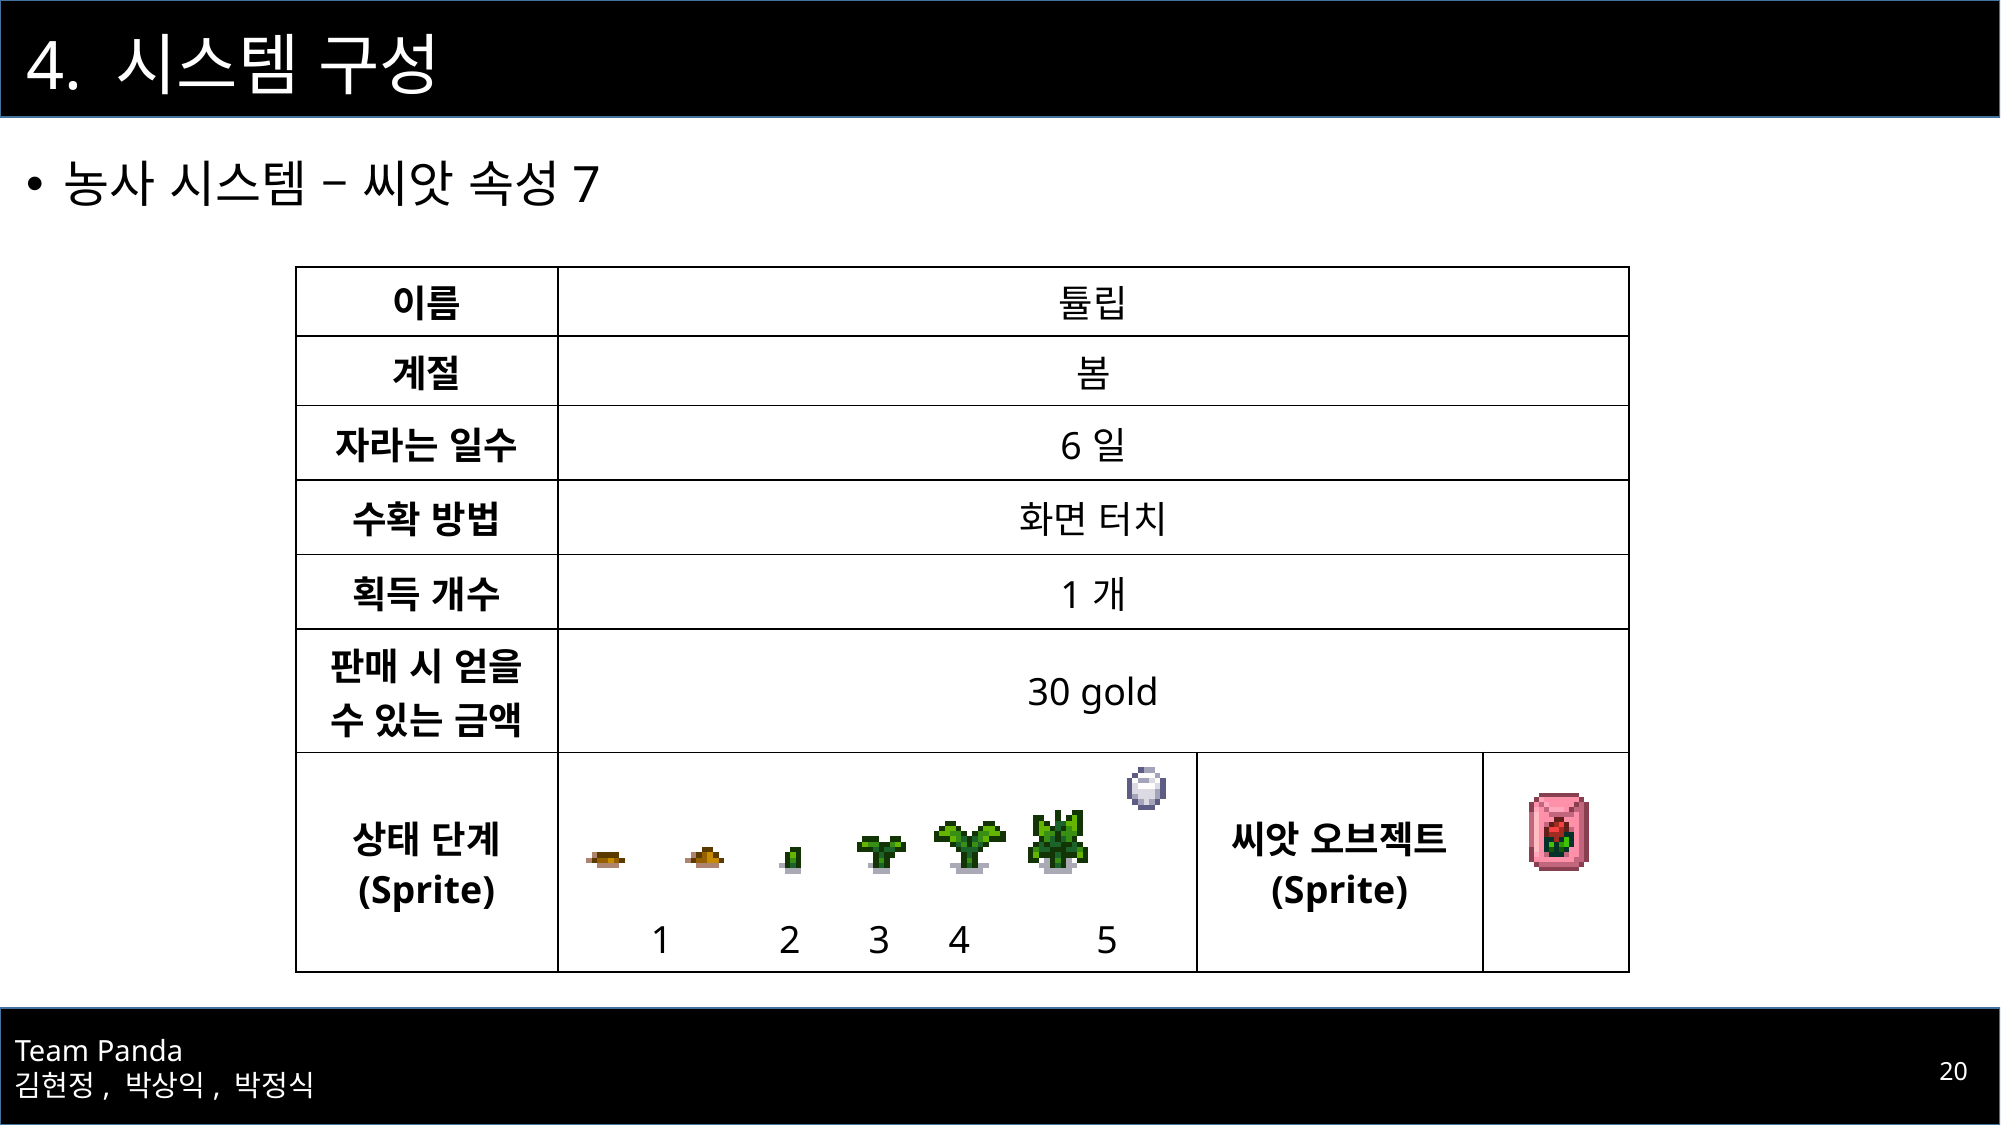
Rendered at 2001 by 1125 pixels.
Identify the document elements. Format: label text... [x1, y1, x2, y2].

table_cell 30 gold [559, 630, 1628, 752]
table_header 튤립 [559, 268, 1628, 335]
table_cell 판매 시 얻을 수 있는 금액 [297, 630, 557, 752]
table_cell 봄 [559, 337, 1628, 405]
table_cell 화면 터치 [559, 481, 1628, 554]
table_cell 6일 [559, 406, 1628, 479]
table_cell 획득 개수 [297, 555, 557, 628]
picture [568, 735, 1193, 929]
table_header 이름 [297, 268, 557, 335]
picture [1519, 793, 1598, 871]
table_cell 계절 [297, 337, 557, 405]
table_cell [1484, 753, 1628, 971]
list 농사 시스템 – 씨앗 속성7 [10, 151, 1736, 267]
table_cell 1 2 3 4 5 [559, 753, 1196, 971]
table_cell 1개 [559, 555, 1628, 628]
table_cell 상태 단계 (Sprite) [297, 753, 557, 971]
title 4. 시스템 구성 [10, 3, 1736, 132]
table_cell 씨앗 오브젝트 (Sprite) [1198, 753, 1482, 971]
table_cell 수확 방법 [297, 481, 557, 554]
table_cell 자라는 일수 [297, 406, 557, 479]
